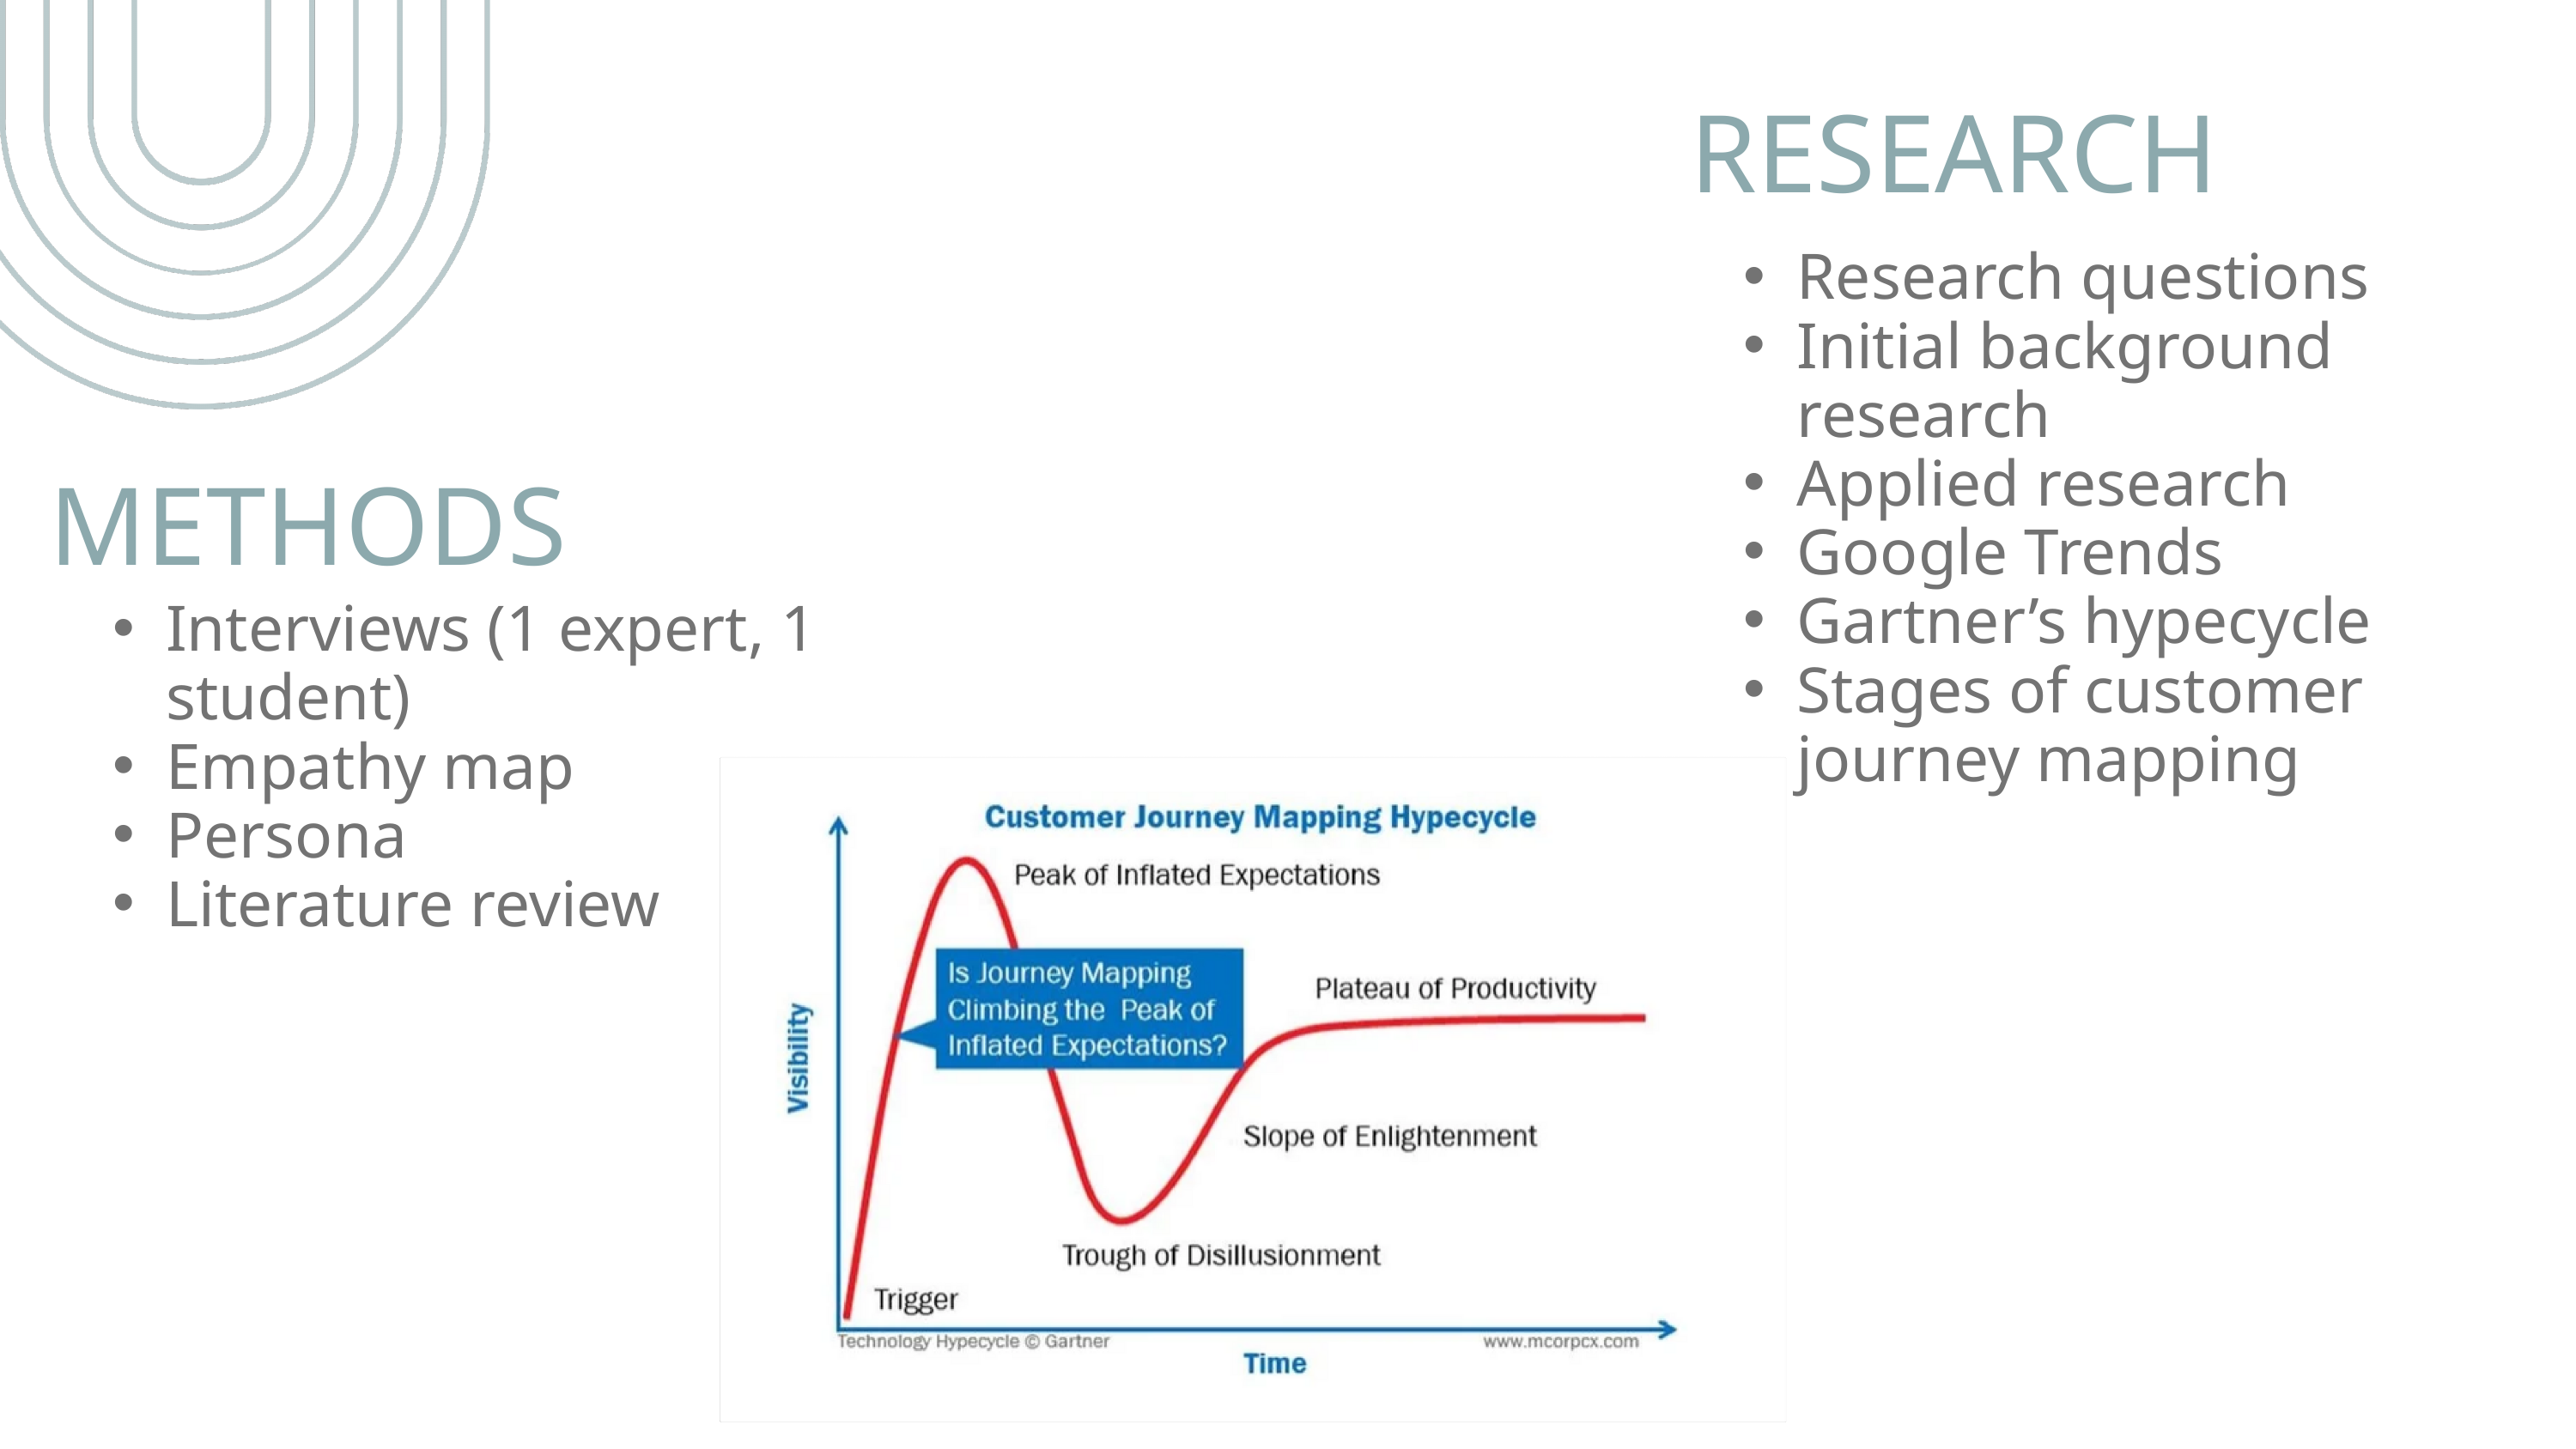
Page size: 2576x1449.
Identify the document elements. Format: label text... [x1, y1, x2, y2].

text_box RESEARCH [1690, 95, 2457, 215]
text_box [0, 0, 490, 409]
text_box Interviews (1 expert, 1 student) Empathy map Persona Literature review [59, 595, 1074, 940]
text_box Research questions Initial background research Applied research Google Trends Gartner’s hypecycle Stages of customer journey mapping [1690, 243, 2512, 794]
text_box [719, 756, 1787, 1423]
text_box METHODS [42, 469, 568, 587]
